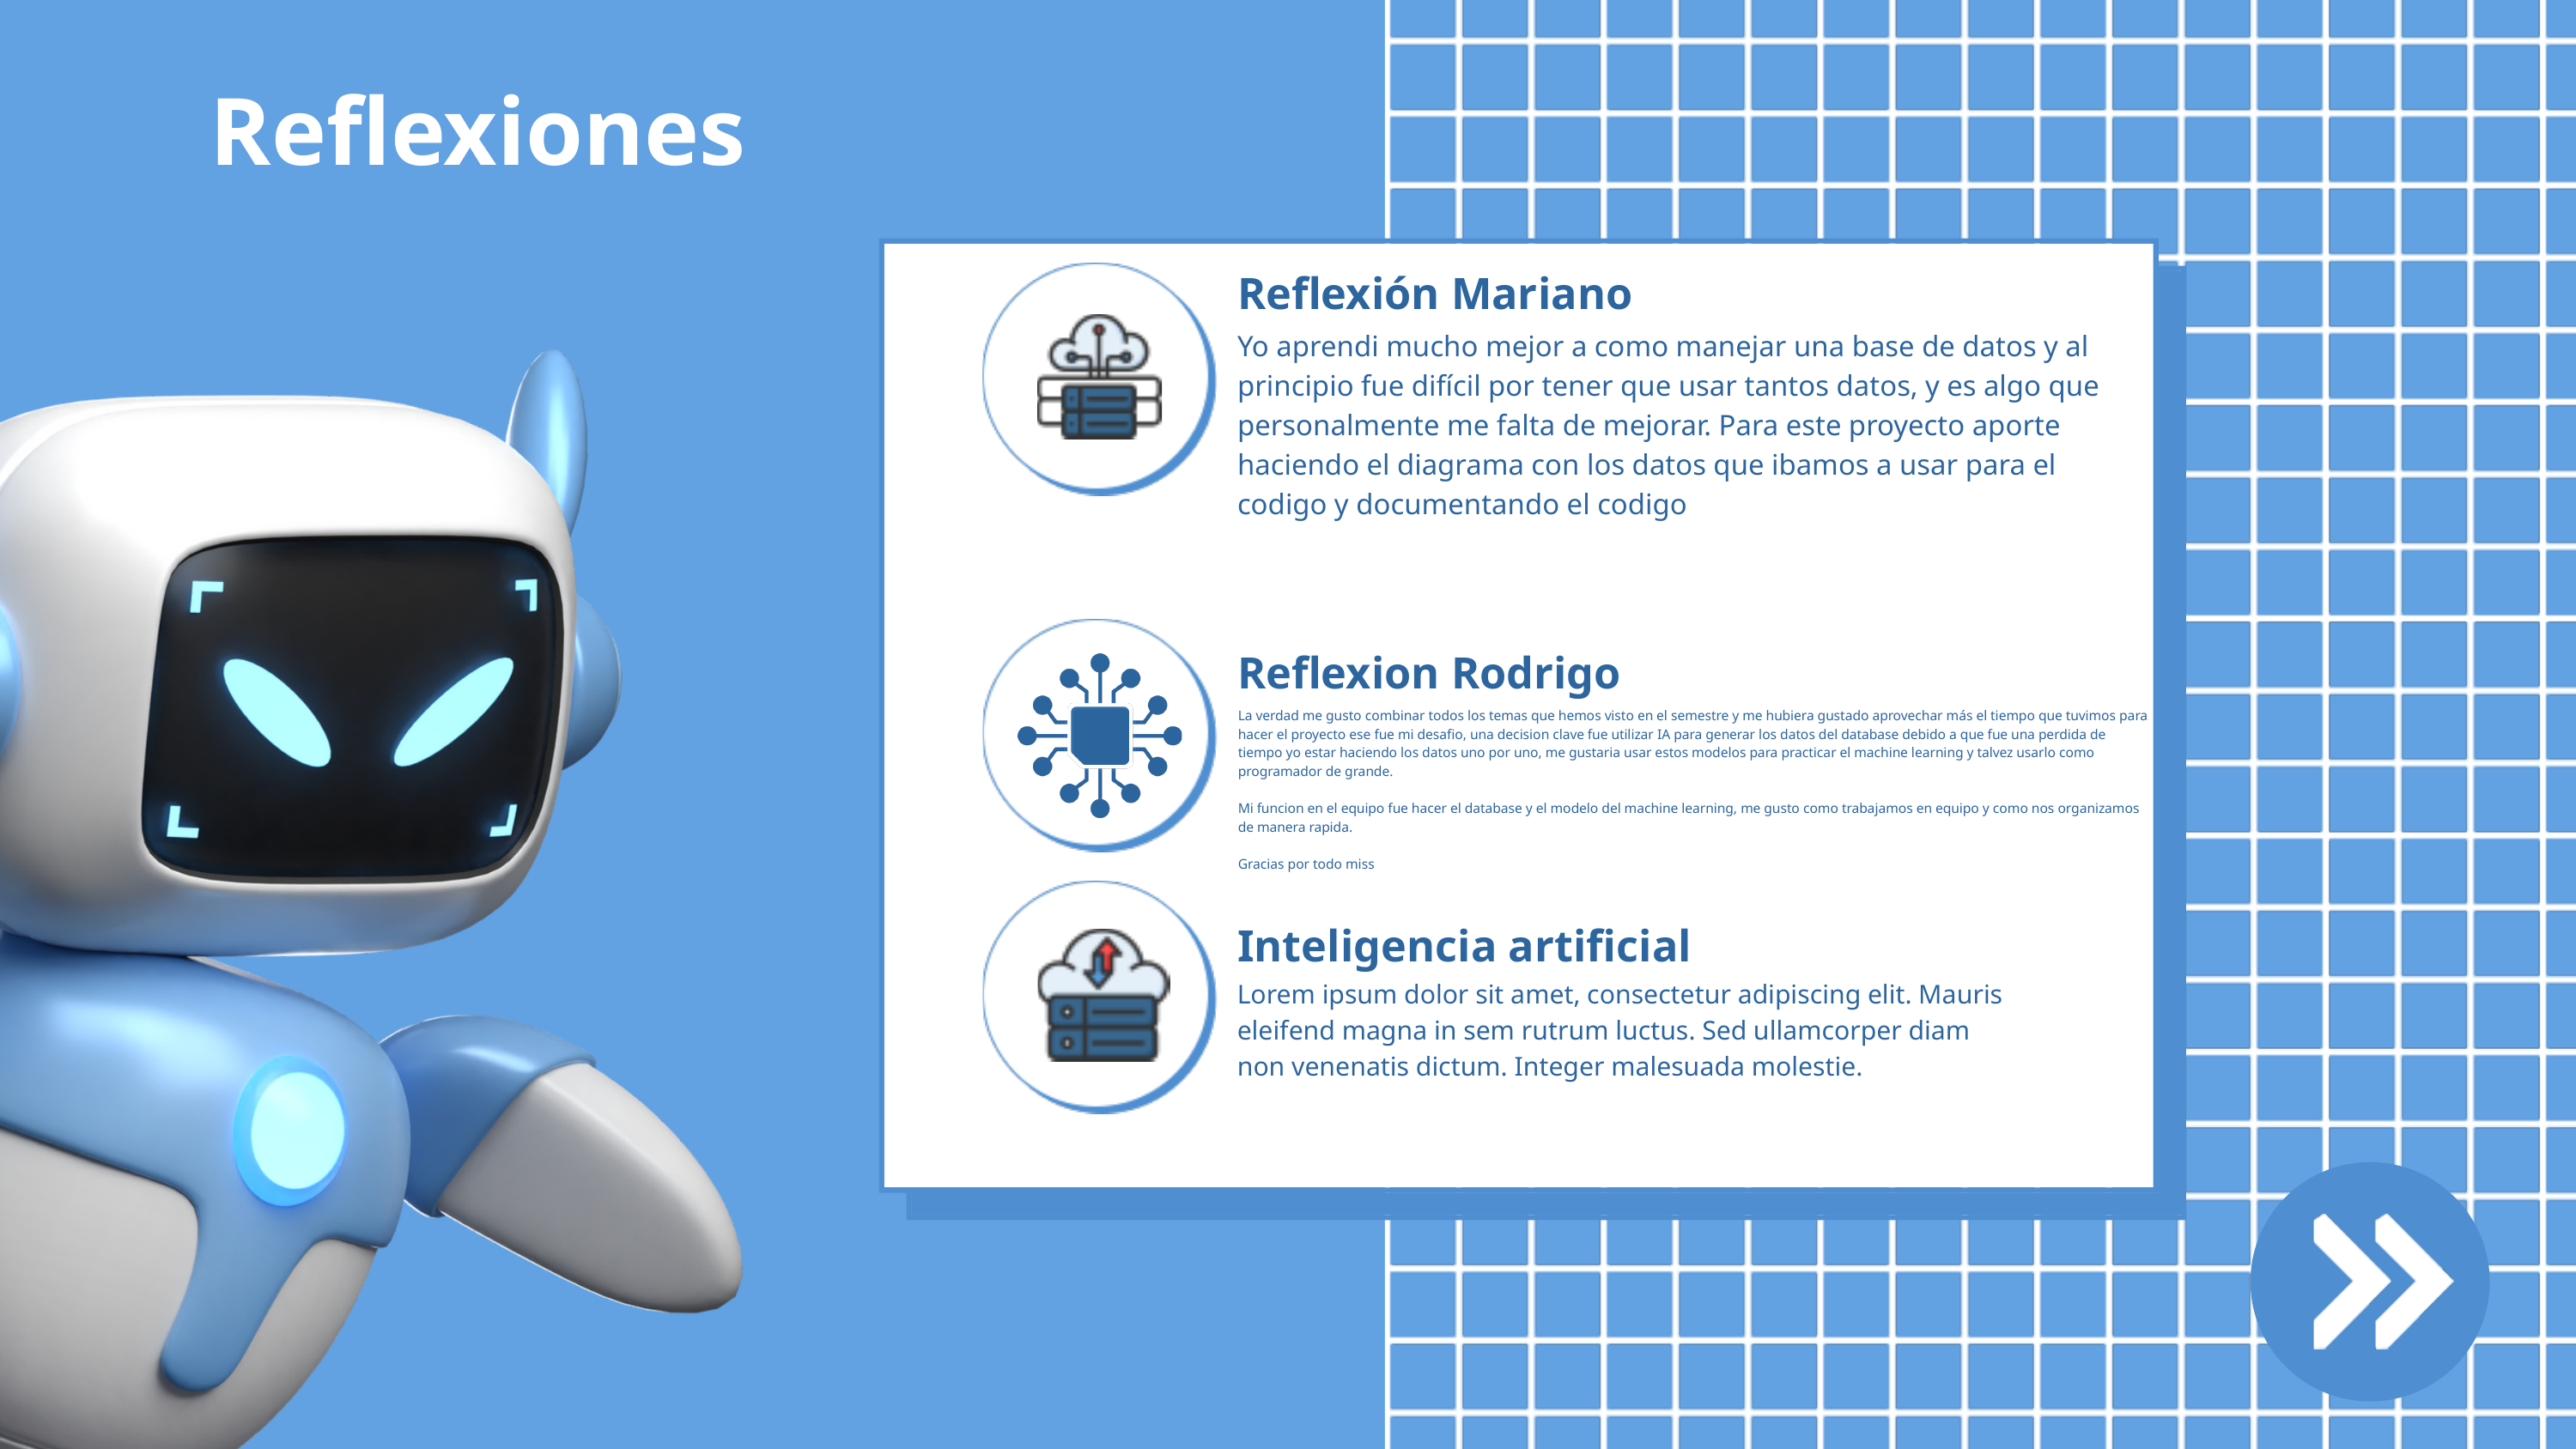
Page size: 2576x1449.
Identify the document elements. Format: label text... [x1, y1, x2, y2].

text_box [878, 238, 2187, 1221]
text_box Reflexiones [113, 53, 841, 185]
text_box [2250, 1161, 2490, 1402]
text_box [0, 349, 744, 1449]
text_box [1384, 0, 2576, 1449]
